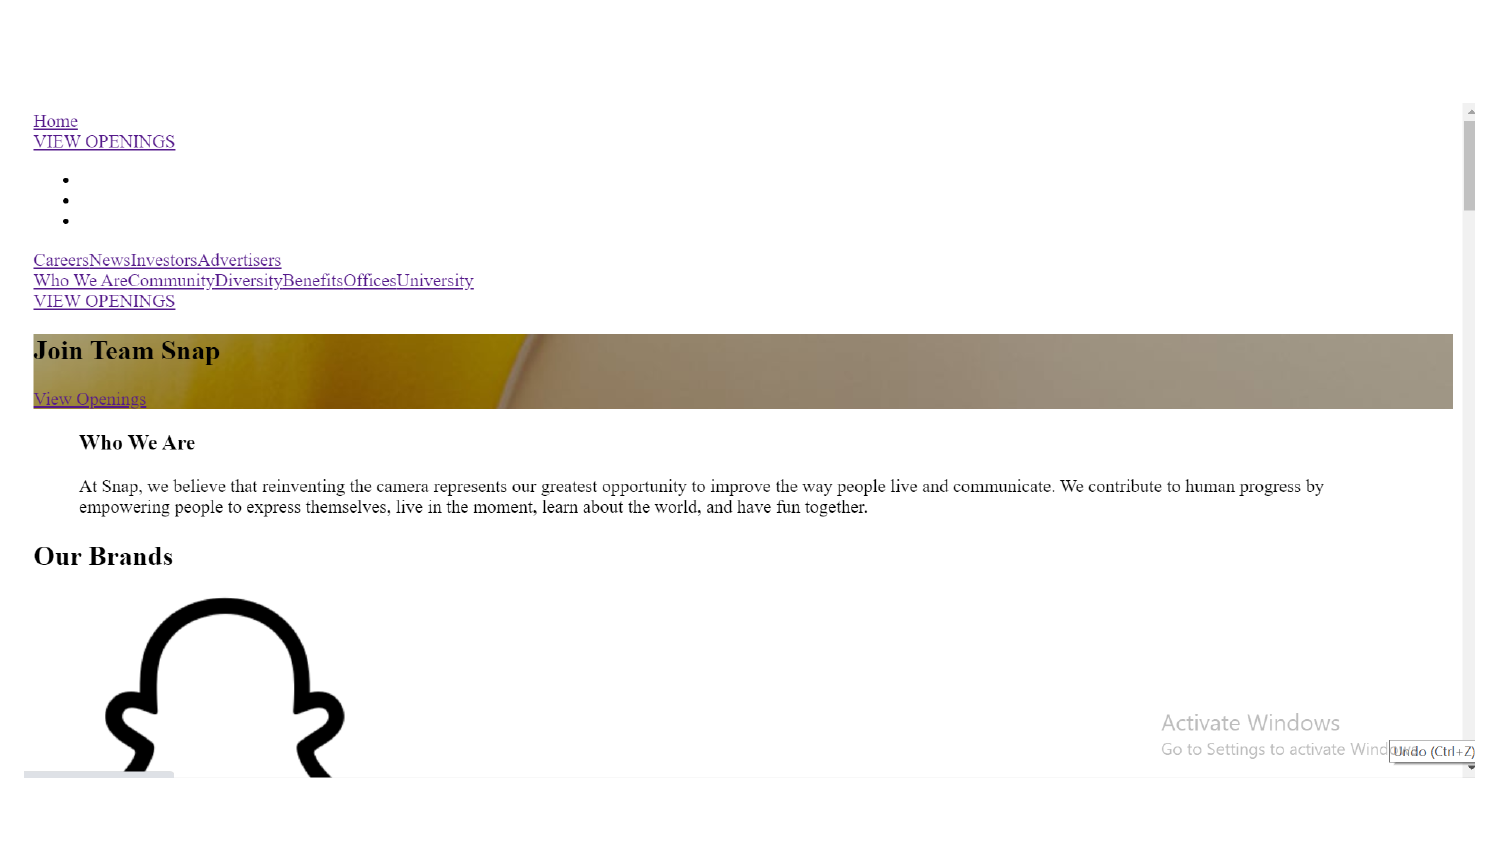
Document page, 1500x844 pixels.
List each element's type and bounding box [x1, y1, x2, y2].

picture [24, 102, 1476, 778]
